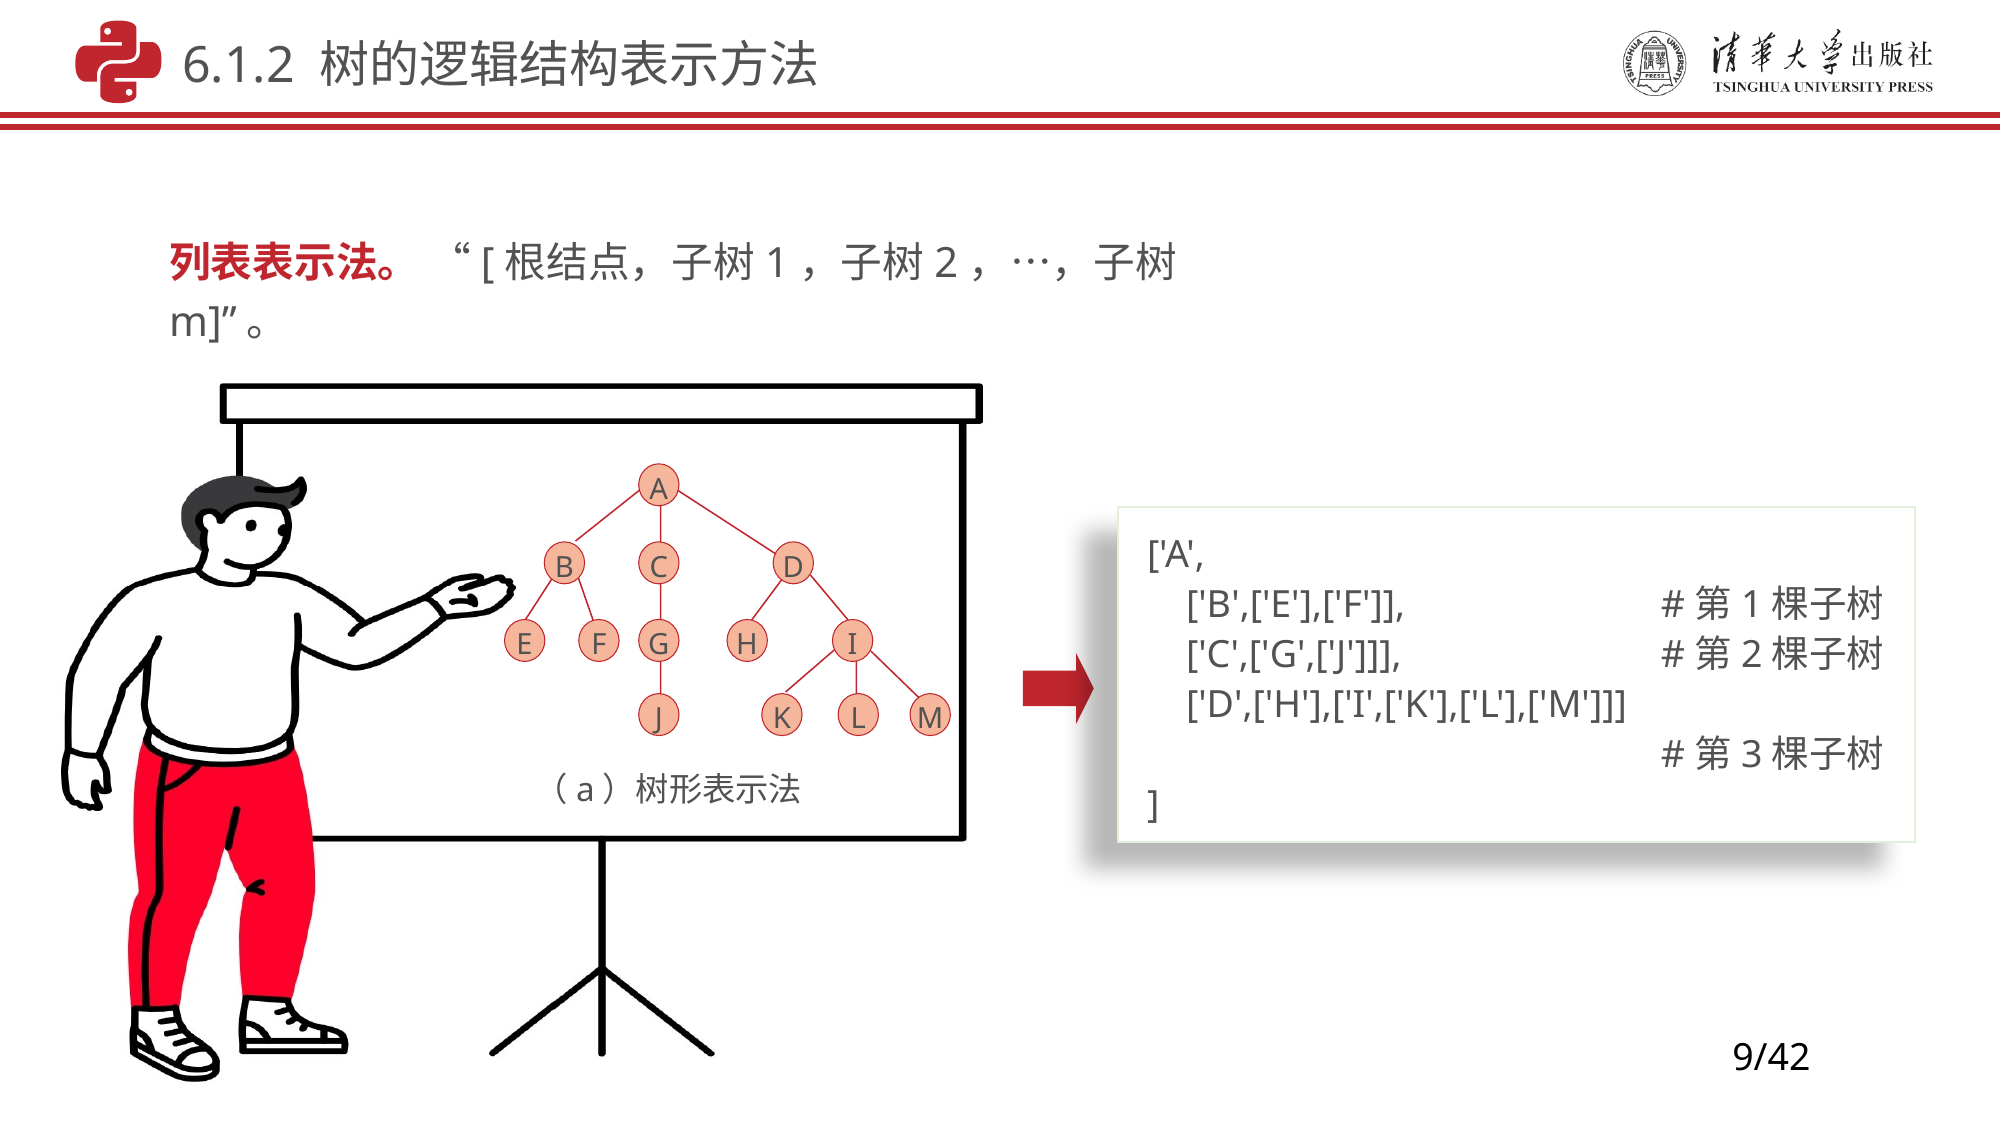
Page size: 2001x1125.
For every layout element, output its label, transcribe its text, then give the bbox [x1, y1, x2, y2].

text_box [504, 463, 951, 804]
text_box ['A', ['B',['E'],['F']], #第1棵子树 ['C',['G',['J']]], #第2棵子树 ['D',['H'],['I',['K'],['L'],['M']]] #第3棵子树 ] [1120, 506, 1916, 843]
picture [0, 335, 1120, 1125]
slide_number 9/42 [1717, 1025, 1853, 1086]
text_box 6.1.2 树的逻辑结构表示方法 [167, 24, 835, 100]
text_box 列表表示法。 “[根结点，子树1，子树2，…，子树m]”。 [139, 215, 1300, 357]
